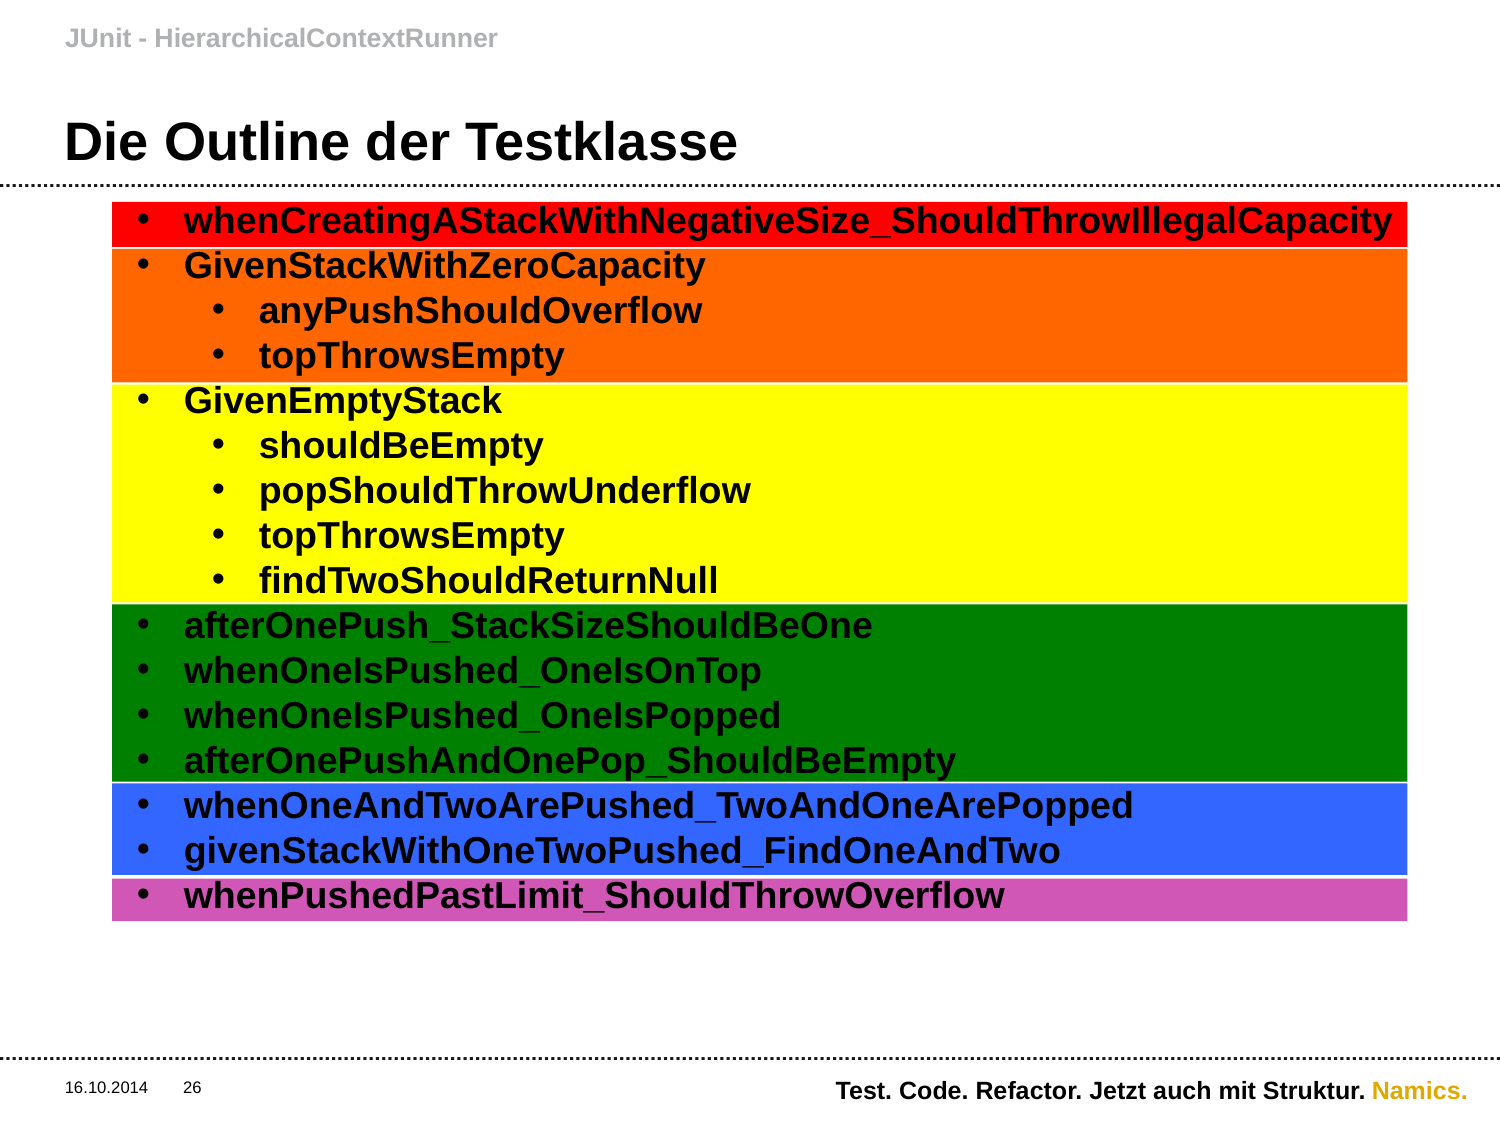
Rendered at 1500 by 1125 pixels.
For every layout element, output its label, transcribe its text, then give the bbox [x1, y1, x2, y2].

text_box [1401, 878, 1408, 922]
list JUnit - HierarchicalContextRunner [64, 17, 1365, 54]
text_box [112, 604, 125, 782]
text_box [1401, 783, 1408, 875]
text_box [112, 248, 125, 383]
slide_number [64, 1077, 183, 1113]
footer Test. Code. Refactor. Jetzt auch mit Struktur. [331, 1067, 1367, 1113]
text_box [1401, 604, 1408, 782]
text_box [1401, 248, 1408, 383]
slide_number 26 [183, 1077, 302, 1113]
text_box whenCreatingAStackWithNegativeSize_ShouldThrowIllegalCapacity GivenStackWithZeroCapacity anyPushShouldOverflow topThrowsEmpty GivenEmptyStack shouldBeEmpty popShouldThrowUnderflow topThrowsEmpty findTwoShouldReturnNull afterOnePush_StackSizeShouldBeOne whenOneIsPushed_OneIsOnTop whenOneIsPushed_OneIsPopped afterOnePushAndOnePop_ShouldBeEmpty whenOneAndTwoArePushed_TwoAndOneArePopped givenStackWithOneTwoPushed_FindOneAndTwo whenPushedPastLimit_ShouldThrowOverflow [125, 184, 1401, 928]
text_box [1401, 384, 1408, 603]
title Die Outline der Testklasse [64, 54, 1365, 172]
text_box [1401, 201, 1408, 247]
text_box [112, 201, 125, 247]
text_box [112, 384, 125, 603]
text_box [112, 783, 125, 875]
text_box [112, 878, 125, 922]
